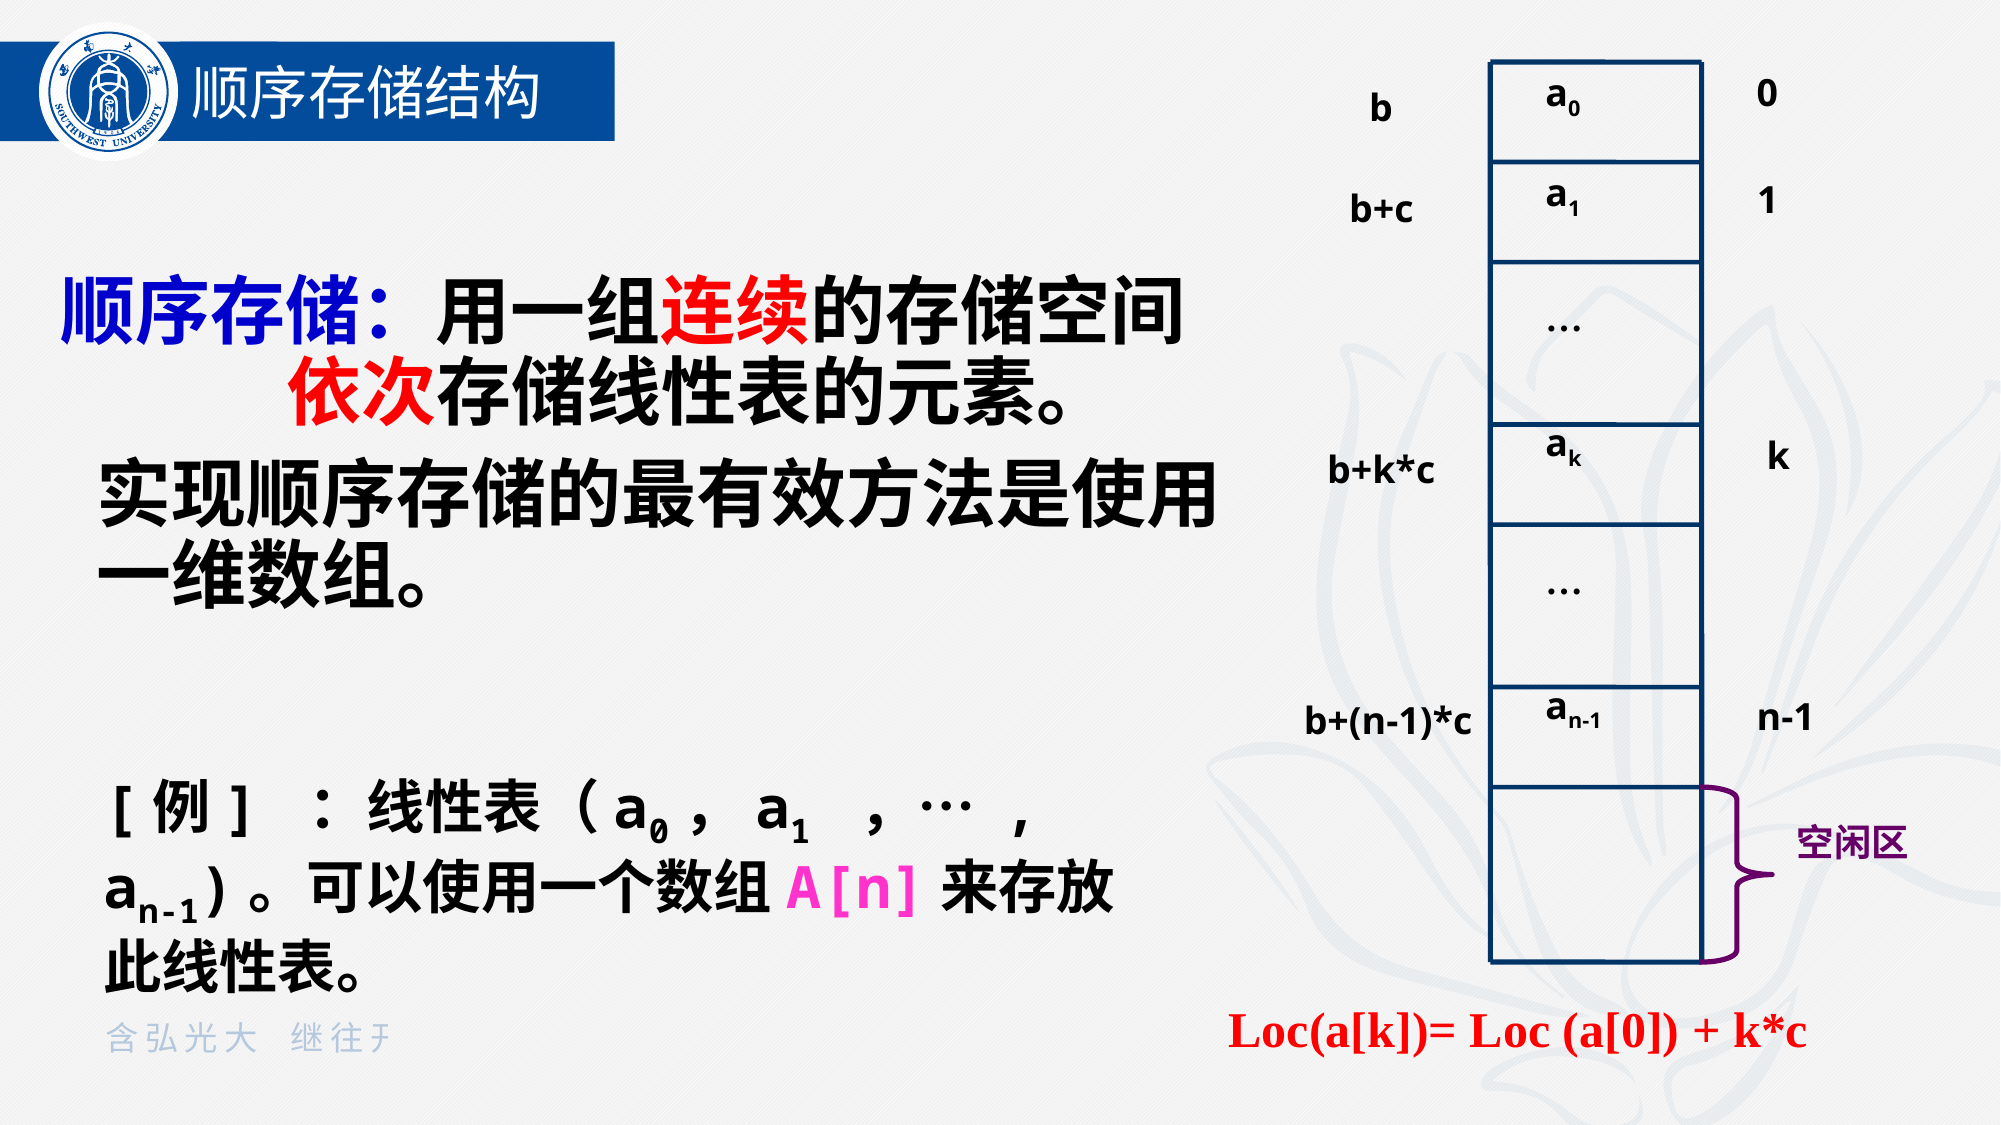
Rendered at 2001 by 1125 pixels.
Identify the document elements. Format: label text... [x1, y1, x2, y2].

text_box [1188, 61, 2000, 962]
text_box 顺序存储：用一组连续的存储空间 依次存储线性表的元素。 实现顺序存储的最有效方法是使用一维数组。 [44, 266, 1188, 694]
text_box Loc(a[k])= Loc (a[0]) + k*c [1213, 996, 1824, 1066]
list 顺序存储结构 [180, 41, 615, 141]
text_box [例] ：线性表（a0，a1 ，… , an-1)。可以使用一个数组A[n]来存放此线性表。 [88, 763, 1150, 1008]
